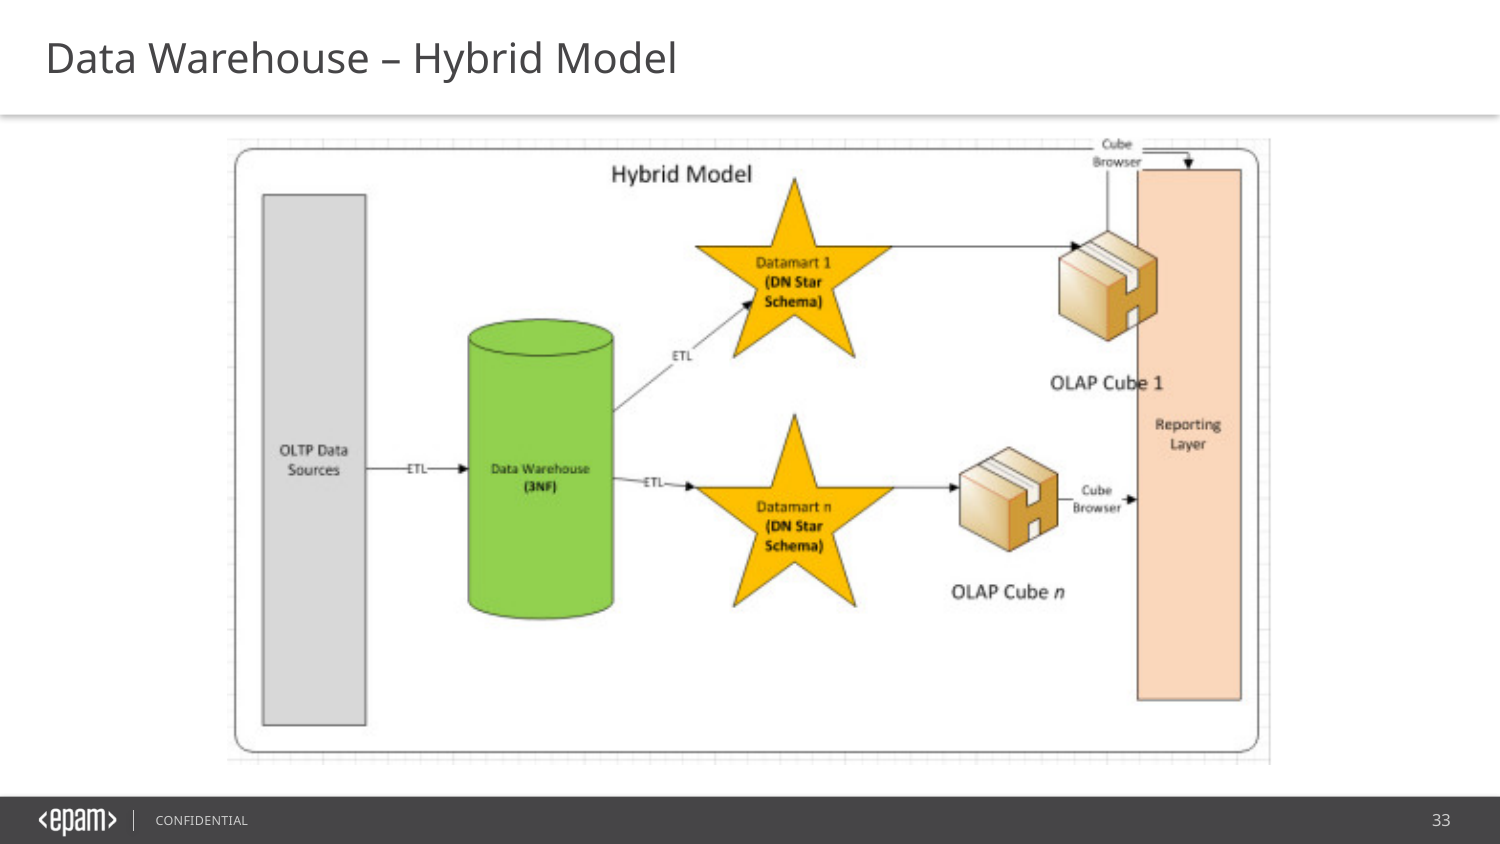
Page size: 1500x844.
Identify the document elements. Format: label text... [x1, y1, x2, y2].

list Data Warehouse – Hybrid Model [0, 0, 1500, 115]
picture [38, 808, 117, 837]
picture [226, 135, 1273, 765]
